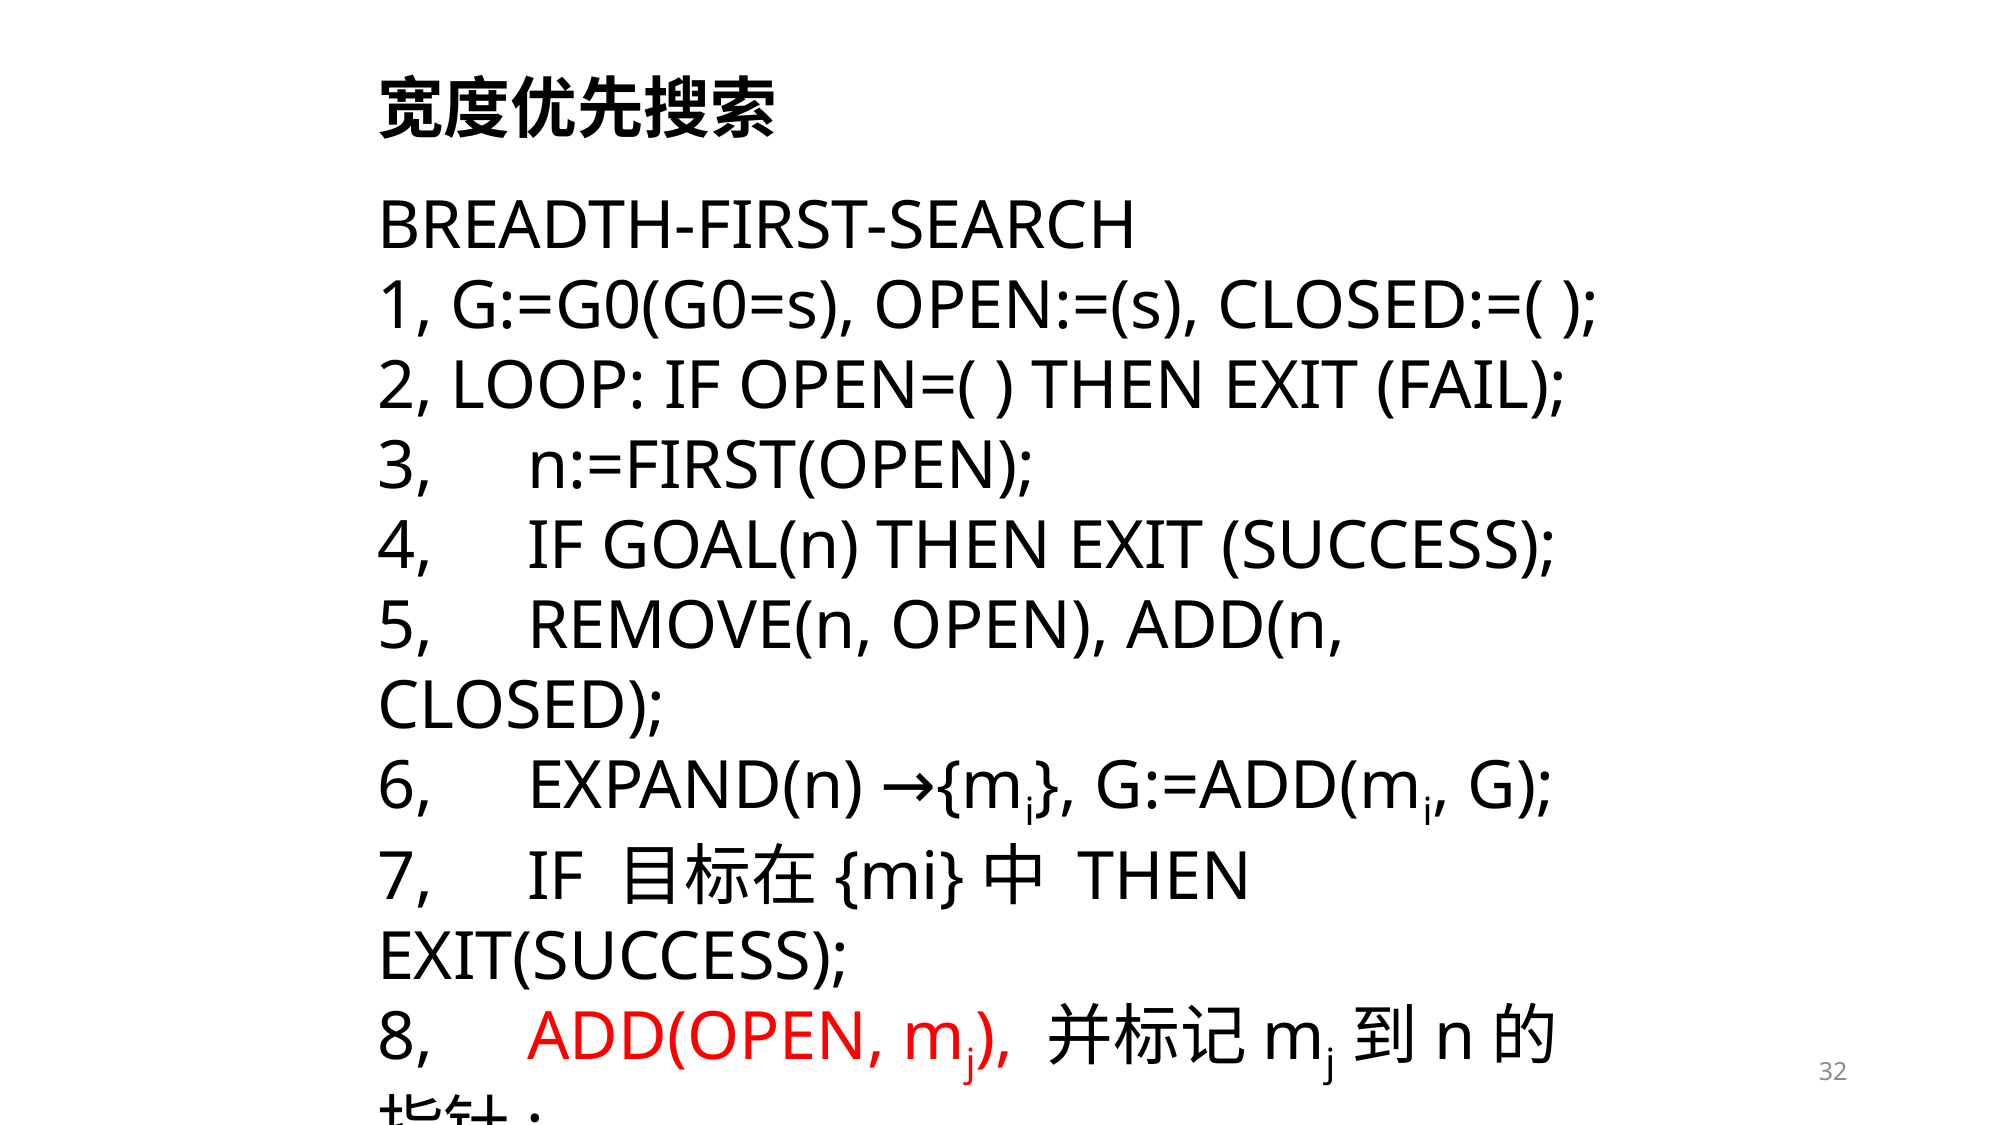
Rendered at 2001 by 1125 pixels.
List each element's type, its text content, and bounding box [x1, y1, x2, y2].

slide_number 32 [1412, 1042, 1863, 1103]
text_box 宽度优先搜索 [362, 37, 1638, 174]
text_box BREADTH-FIRST-SEARCH 1, G:=G0(G0=s), OPEN:=(s), CLOSED:=( ); 2, LOOP: IF OPEN=( ) THEN EXIT (FAIL); 3, n:=FIRST(OPEN); 4, IF GOAL(n) THEN EXIT (SUCCESS); 5, REMOVE(n, OPEN), ADD(n, CLOSED); 6, EXPAND(n) →{mi}, G:=ADD(mi, G); 7, IF 目标在{mi}中 THEN EXIT(SUCCESS); 8, ADD(OPEN, mj), 并标记mj到n的指针; 9, GO LOOP; [362, 174, 1638, 1025]
